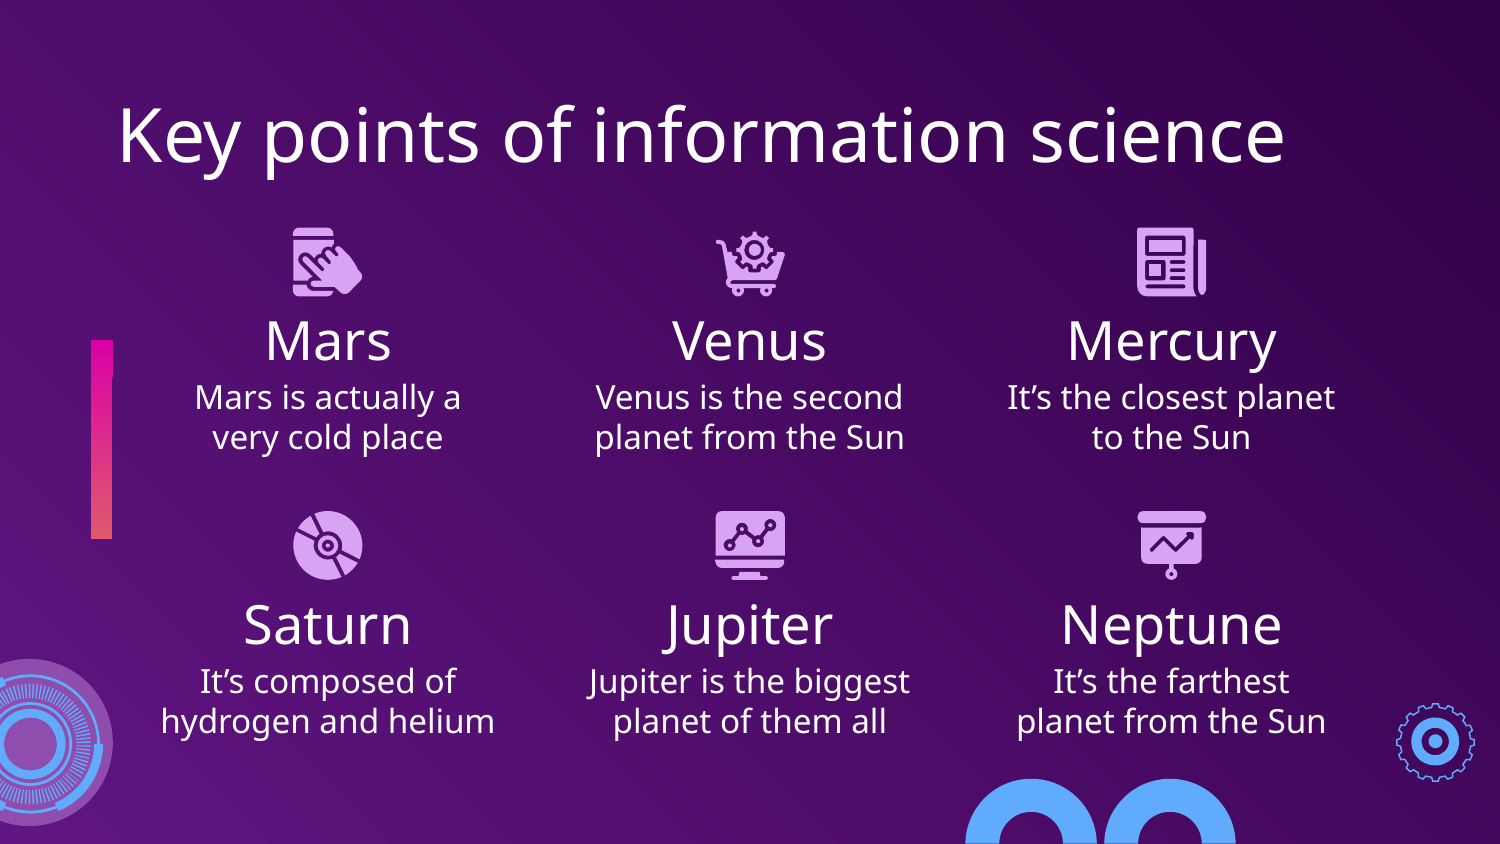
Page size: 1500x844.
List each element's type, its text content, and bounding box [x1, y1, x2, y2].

title Key points of information science [101, 72, 1399, 167]
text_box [714, 231, 786, 297]
subtitle Venus is the second planet from the Sun [566, 361, 934, 456]
subtitle Saturn [144, 593, 512, 645]
subtitle It’s composed of hydrogen and helium [144, 645, 512, 740]
subtitle Jupiter is the biggest planet of them all [566, 645, 934, 740]
subtitle Mars is actually a very cold place [144, 361, 512, 456]
subtitle Mercury [988, 309, 1356, 361]
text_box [1135, 510, 1209, 581]
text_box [714, 510, 785, 581]
subtitle Venus [566, 309, 934, 361]
subtitle It’s the closest planet to the Sun [988, 361, 1356, 456]
subtitle Neptune [988, 593, 1356, 645]
subtitle Mars [144, 309, 512, 361]
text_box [293, 510, 363, 581]
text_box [1137, 210, 1207, 297]
subtitle It’s the farthest planet from the Sun [988, 645, 1356, 740]
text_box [292, 227, 363, 297]
subtitle Jupiter [566, 593, 934, 645]
